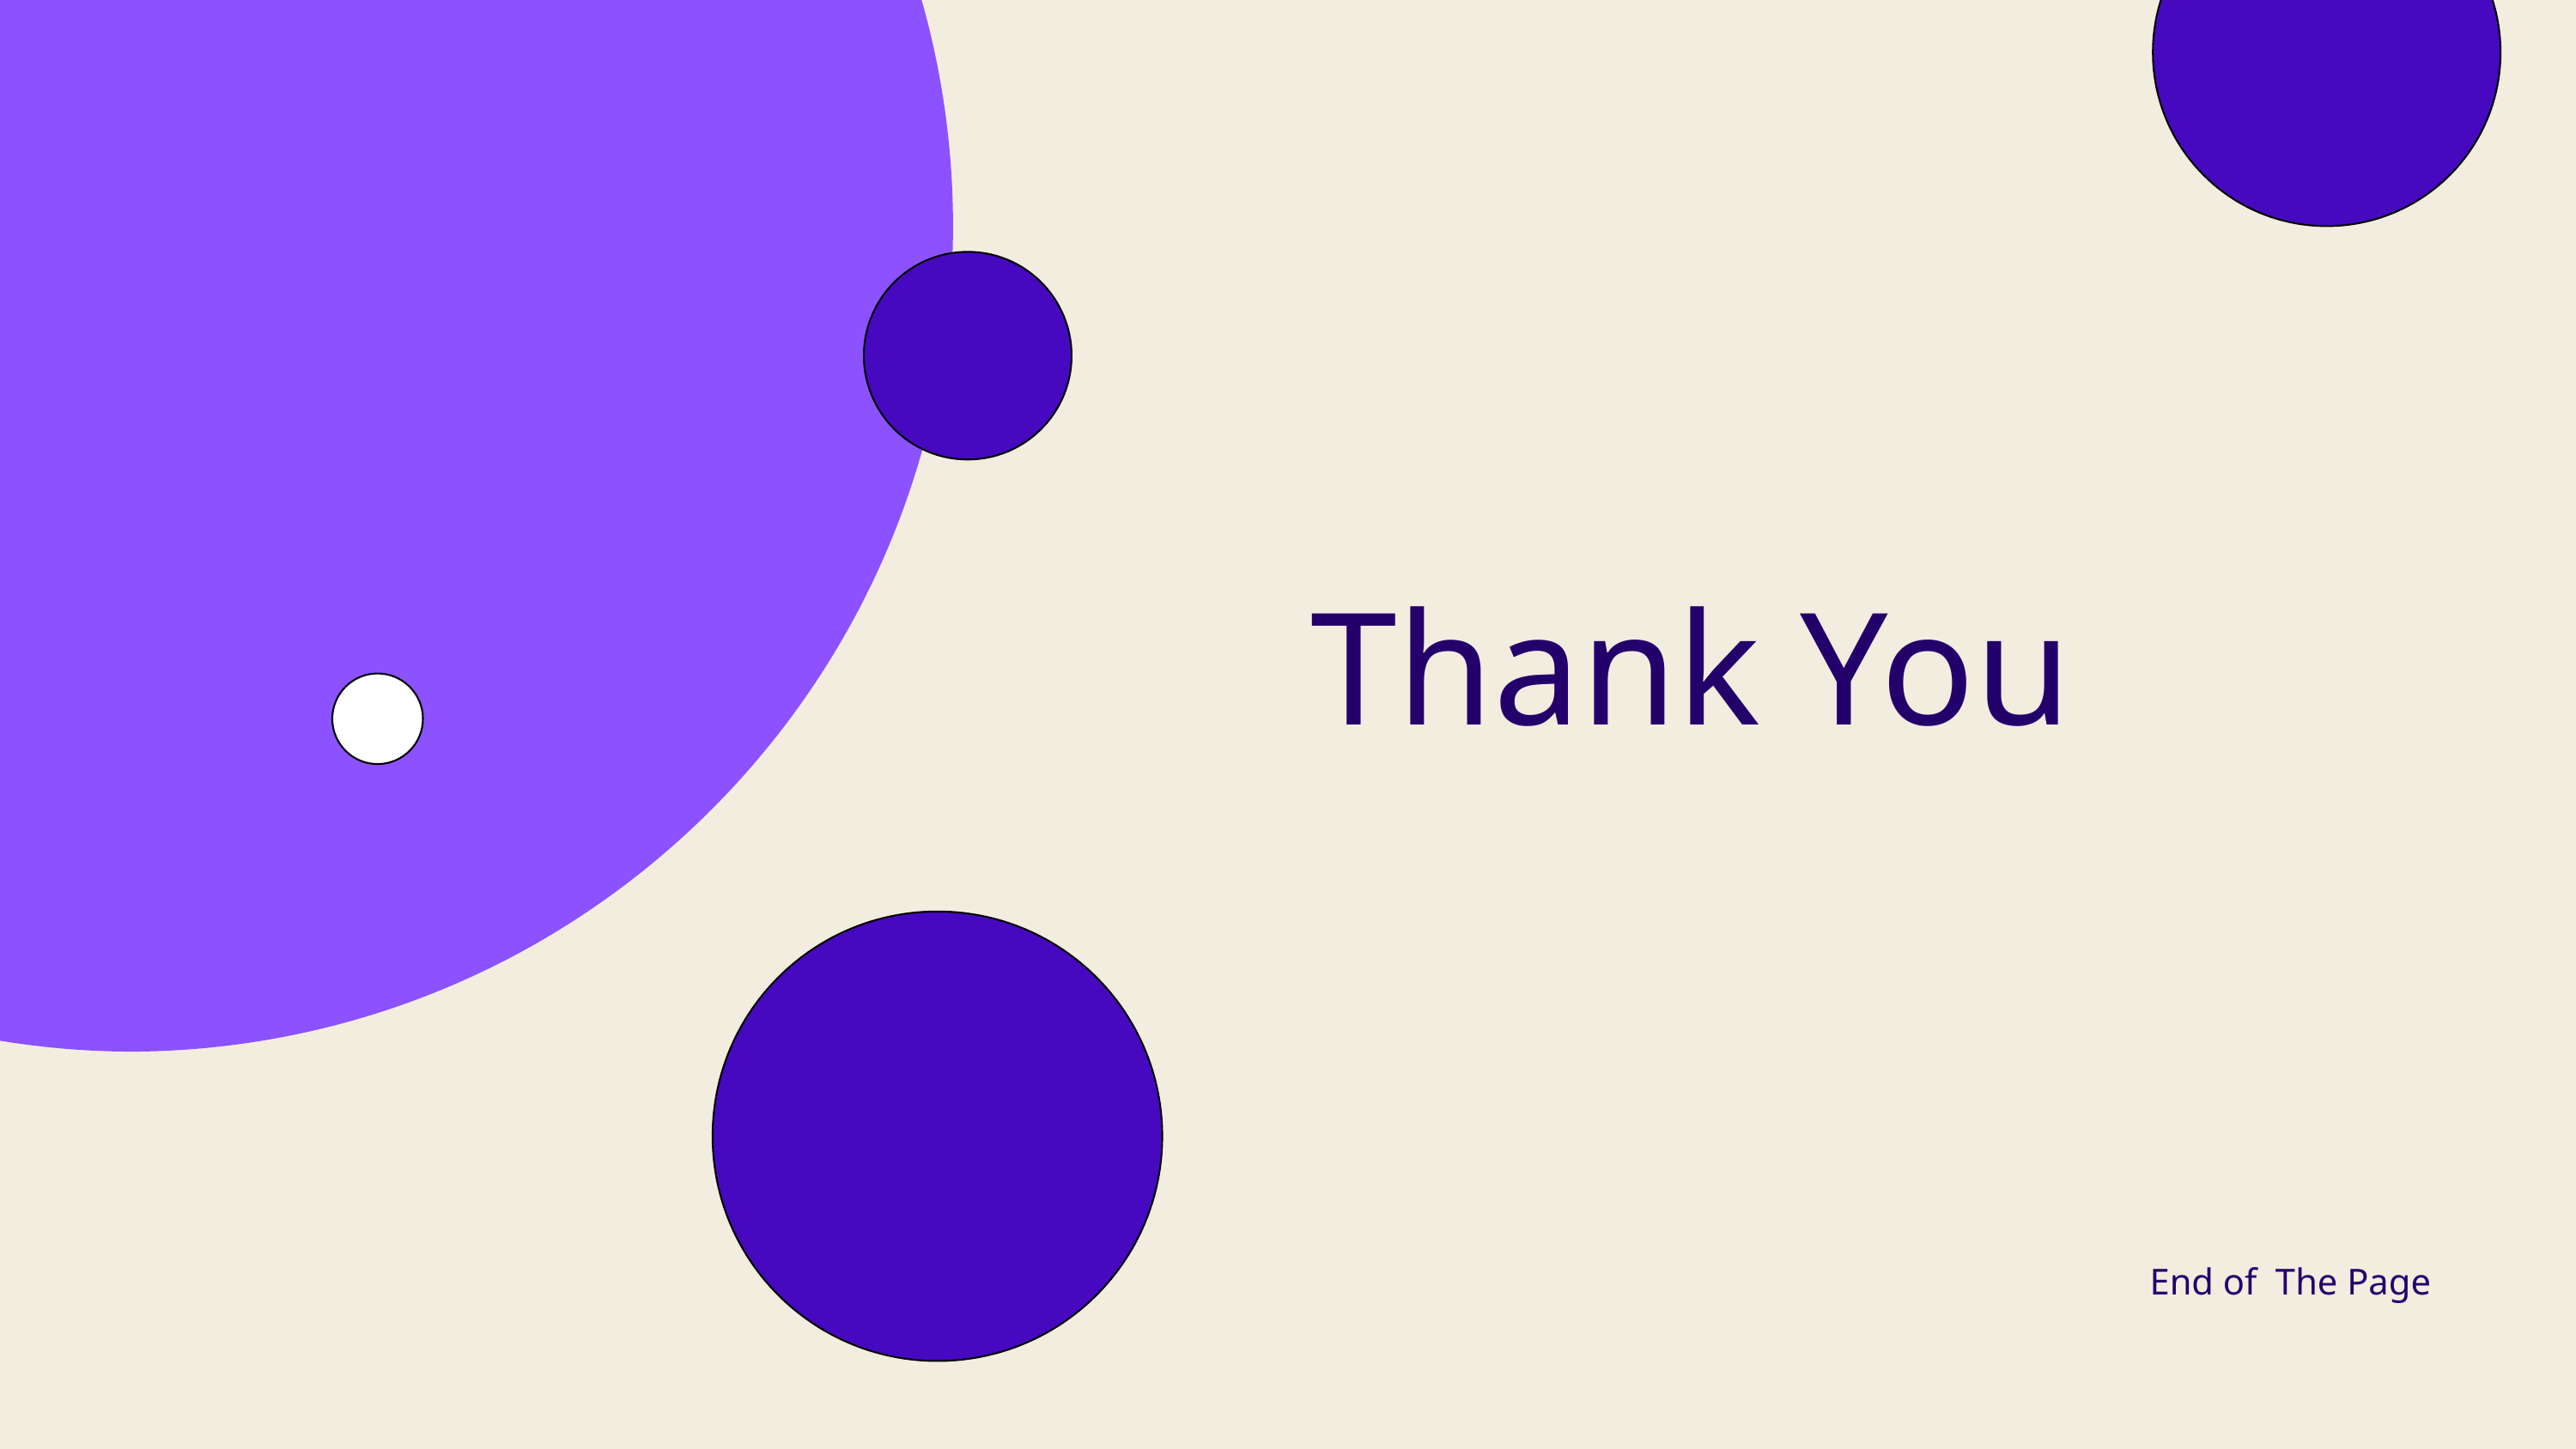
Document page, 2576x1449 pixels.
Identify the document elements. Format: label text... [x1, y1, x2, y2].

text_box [331, 673, 423, 765]
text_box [863, 252, 1072, 460]
text_box End of The Page [2002, 1252, 2432, 1302]
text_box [0, 0, 957, 1052]
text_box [2152, 0, 2501, 227]
text_box Thank You [1310, 537, 2328, 756]
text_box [712, 911, 1163, 1361]
